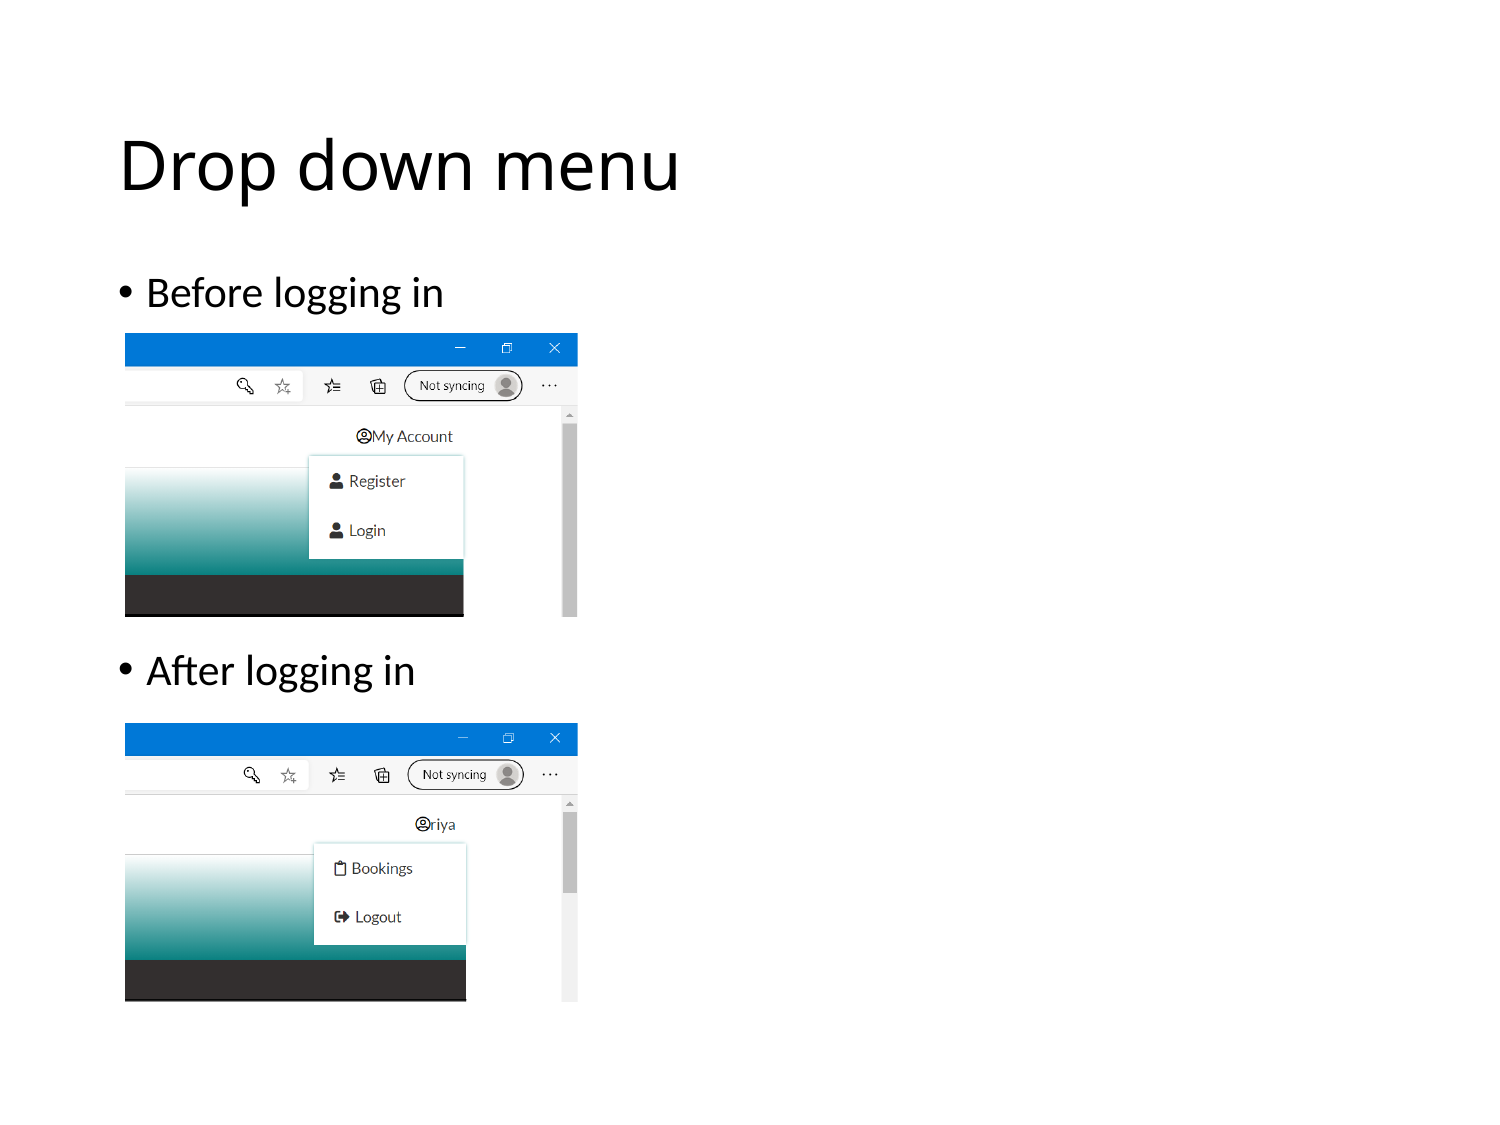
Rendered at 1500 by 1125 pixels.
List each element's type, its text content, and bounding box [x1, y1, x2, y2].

list Before logging in After logging in [103, 262, 1397, 1014]
picture [124, 723, 578, 1002]
title Drop down menu [103, 59, 1397, 262]
picture [124, 333, 578, 617]
